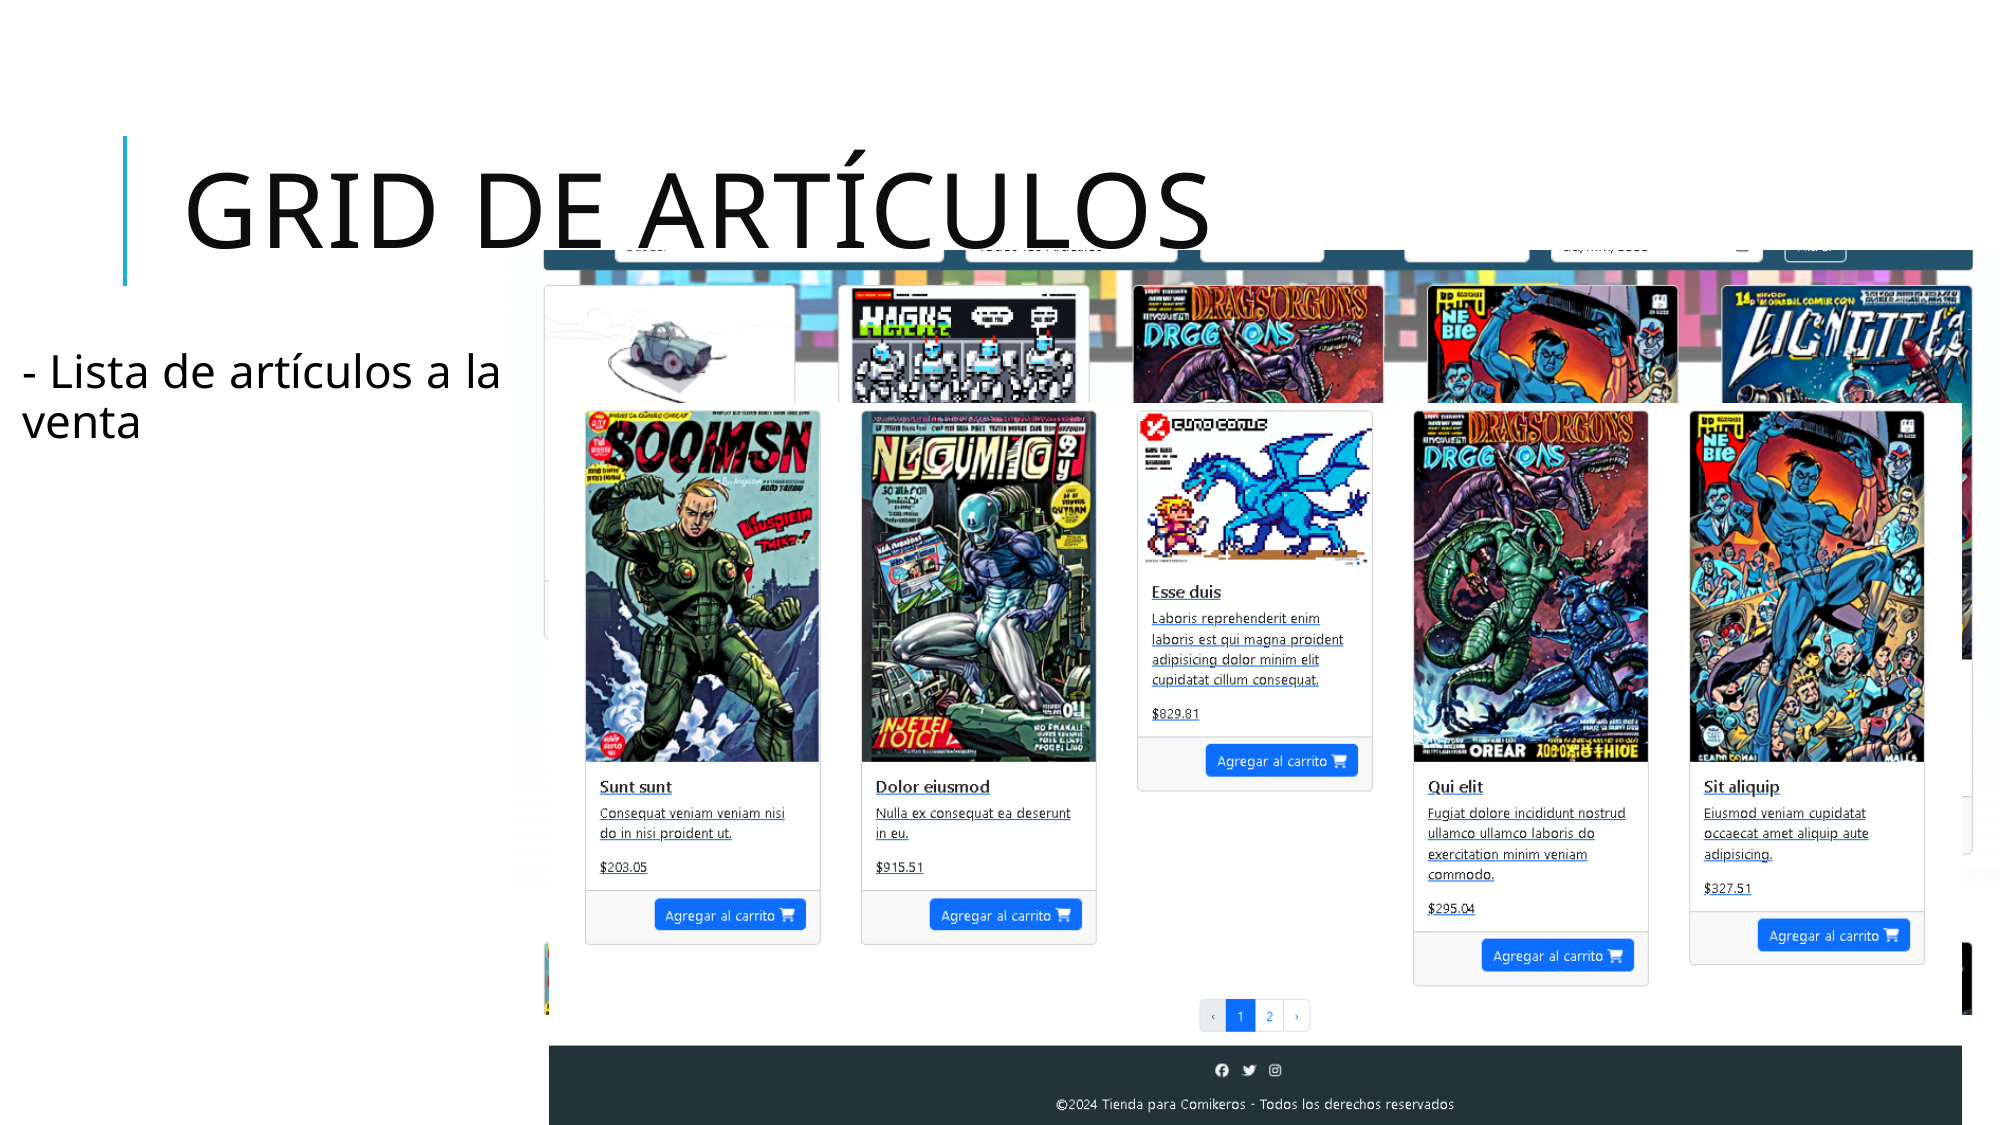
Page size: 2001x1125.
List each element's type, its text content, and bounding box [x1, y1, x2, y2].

list - Lista de artículos a la venta [0, 341, 511, 1125]
title Grid de artículos [168, 96, 1763, 341]
picture [510, 250, 2000, 1125]
